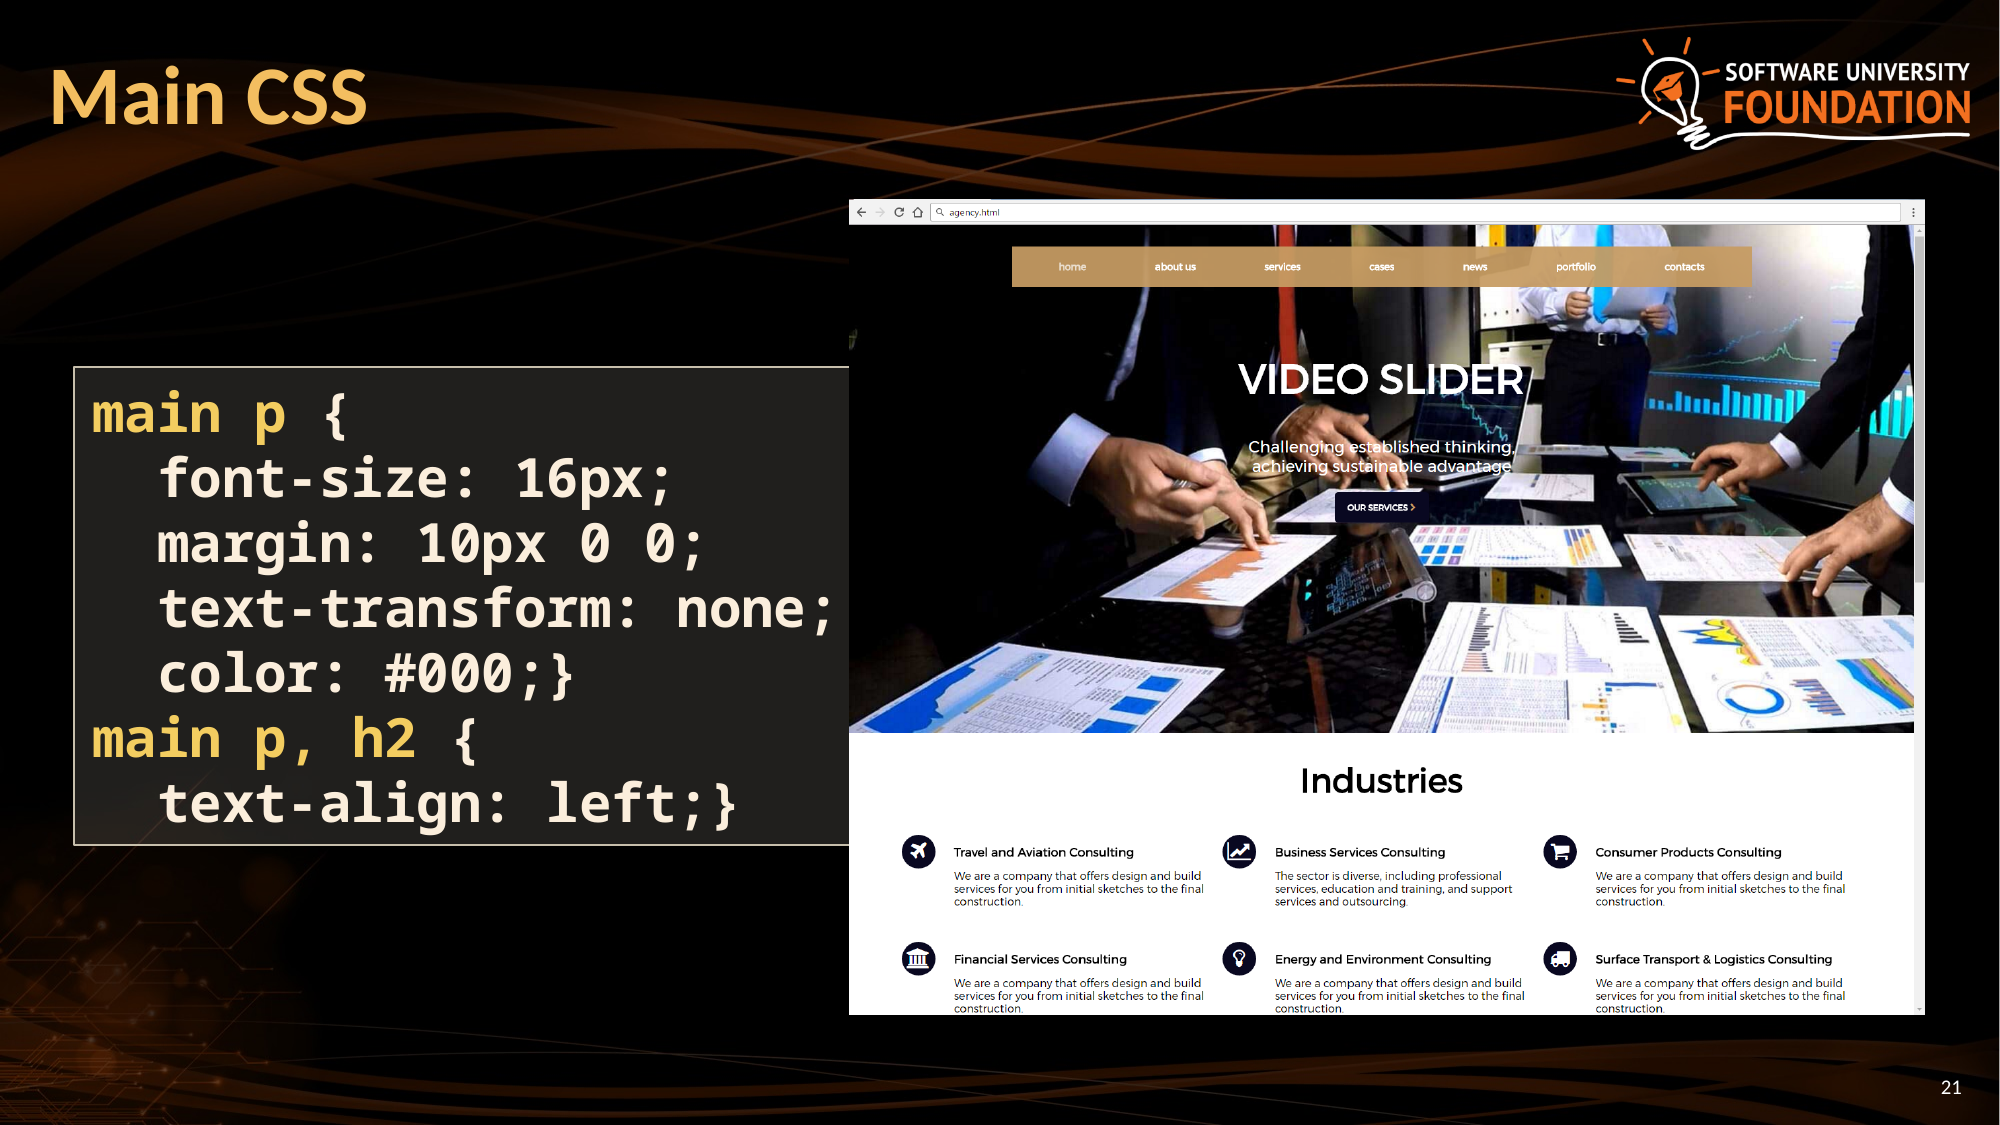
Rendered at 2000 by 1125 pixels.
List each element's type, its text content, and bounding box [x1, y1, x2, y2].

text_box main p { font-size: 16px; margin: 10px 0 0; text-transform: none; color: #000;} main p, h2 { text-align: left;} [74, 366, 849, 845]
picture [0, 0, 2000, 1125]
slide_number 21 [1897, 1070, 1968, 1103]
title Main CSS [30, 6, 1602, 189]
